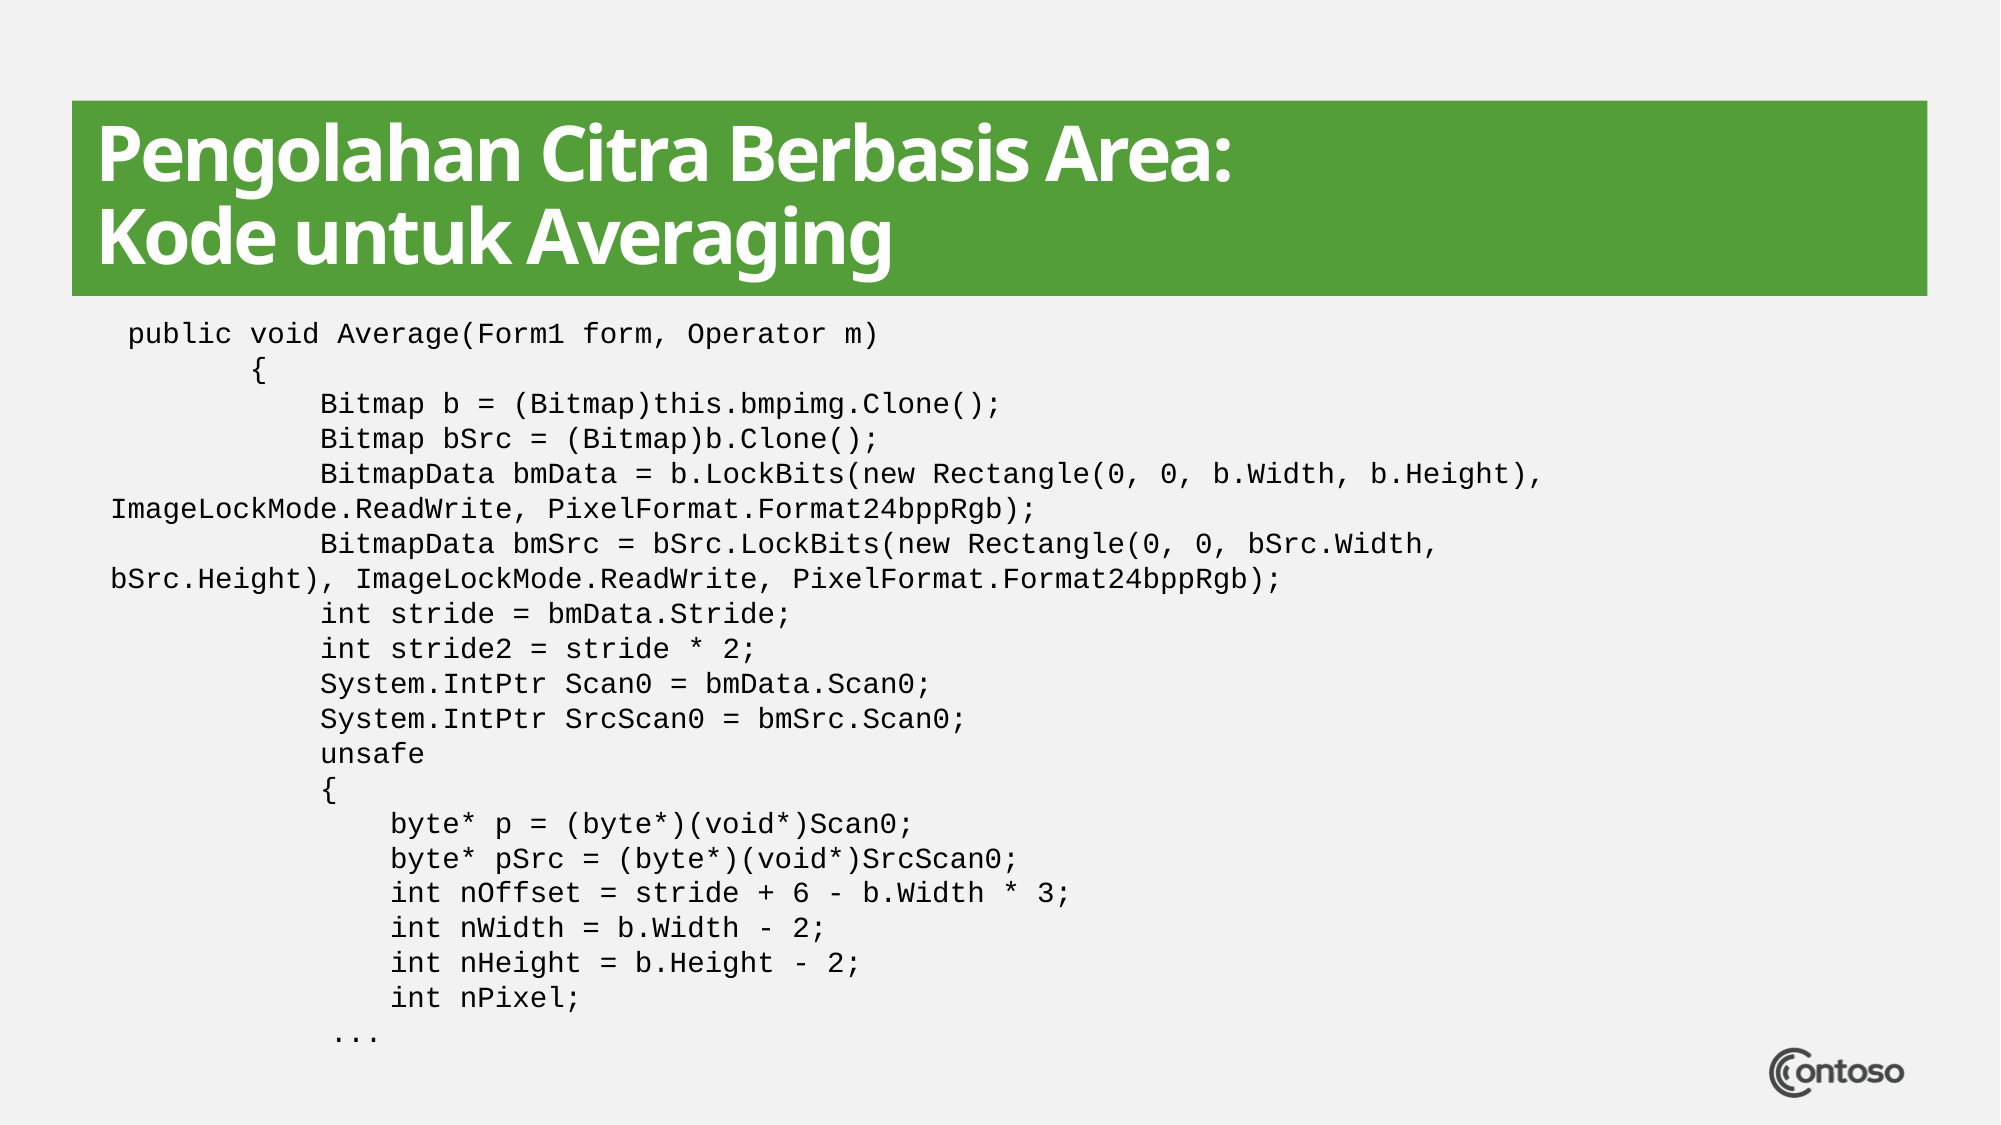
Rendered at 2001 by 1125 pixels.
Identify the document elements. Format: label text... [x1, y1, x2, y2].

title Pengolahan Citra Berbasis Area: Kode untuk Averaging [95, 115, 1905, 282]
text_box public void Average(Form1 form, Operator m) { Bitmap b = (Bitmap)this.bmpimg.Clone(); Bitmap bSrc = (Bitmap)b.Clone(); BitmapData bmData = b.LockBits(new Rectangle(0, 0, b.Width, b.Height), ImageLockMode.ReadWrite, PixelFormat.Format24bppRgb); BitmapData bmSrc = bSrc.LockBits(new Rectangle(0, 0, bSrc.Width, bSrc.Height), ImageLockMode.ReadWrite, PixelFormat.Format24bppRgb); int stride = bmData.Stride; int stride2 = stride * 2; System.IntPtr Scan0 = bmData.Scan0; System.IntPtr SrcScan0 = bmSrc.Scan0; unsafe { byte* p = (byte*)(void*)Scan0; byte* pSrc = (byte*)(void*)SrcScan0; int nOffset = stride + 6 - b.Width * 3; int nWidth = b.Width - 2; int nHeight = b.Height - 2; int nPixel; ... [95, 307, 1646, 1056]
text_box [432, 232, 2000, 1125]
